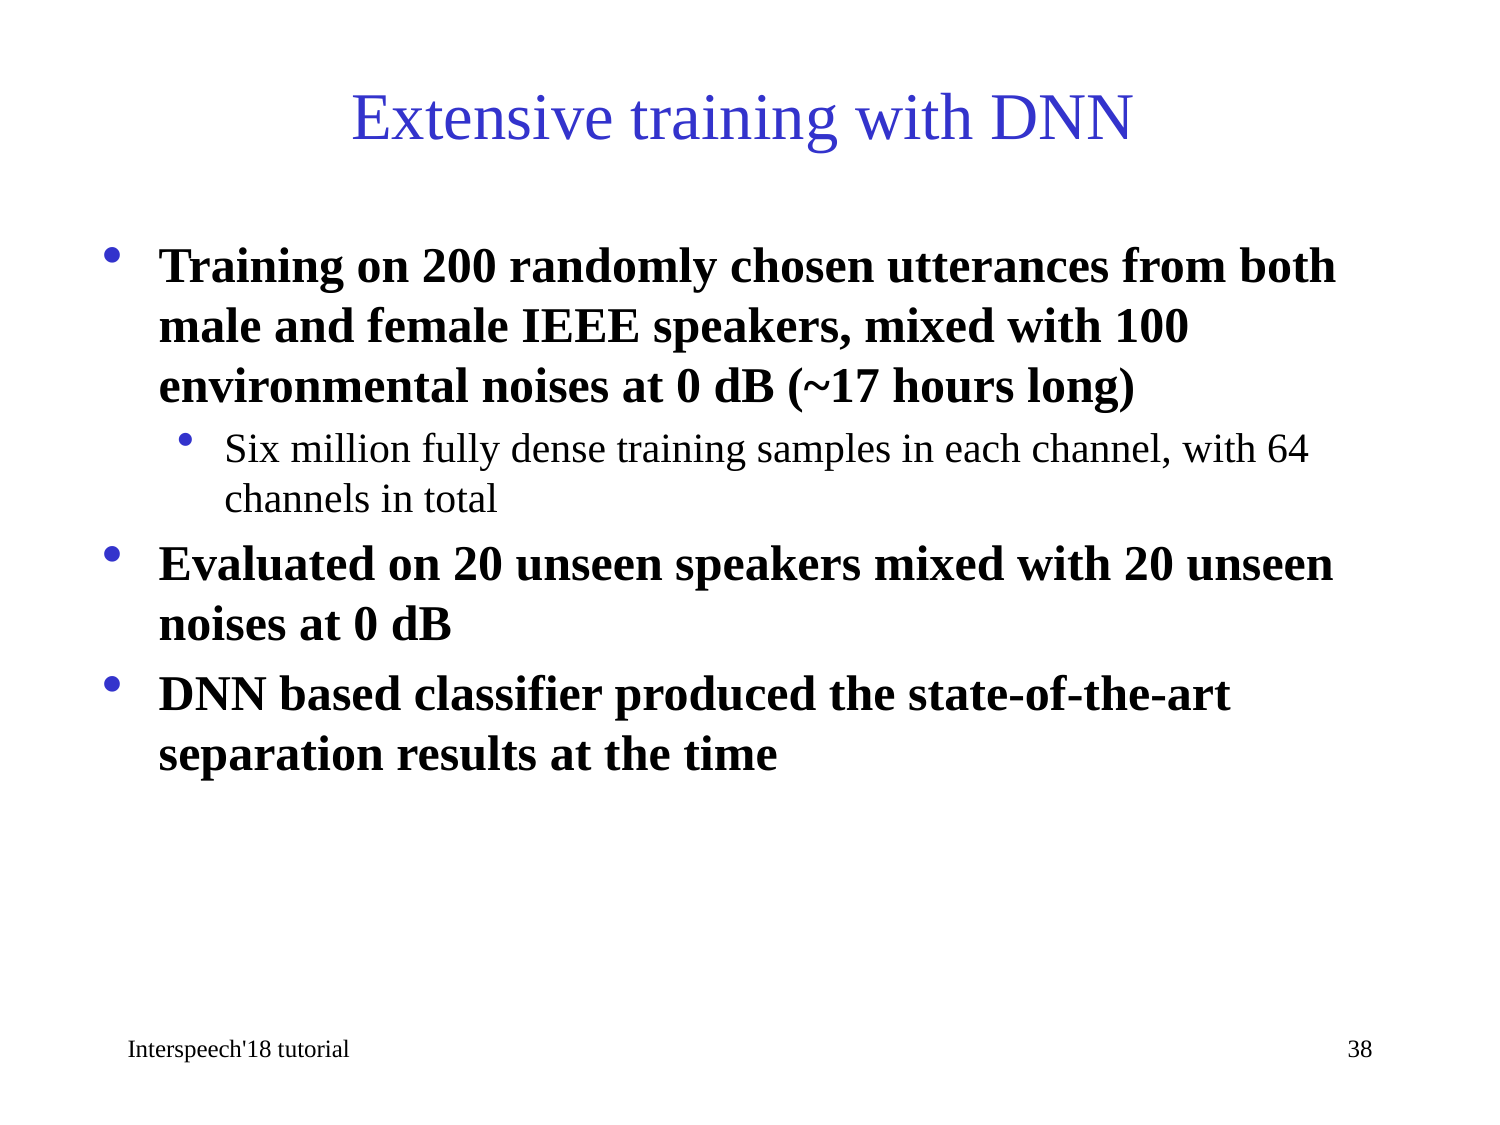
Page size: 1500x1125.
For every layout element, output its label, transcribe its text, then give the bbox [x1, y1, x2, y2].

list Training on 200 randomly chosen utterances from both male and female IEEE speakers, mixed with 100 environmental noises at 0 dB (~17 hours long) Six million fully dense training samples in each channel, with 64 channels in total Evaluated on 20 unseen speakers mixed with 20 unseen noises at 0 dB DNN based classifier produced the state-of-the-art separation results at the time [87, 224, 1400, 1000]
slide_number Interspeech'18 tutorial [112, 1024, 426, 1101]
slide_number 38 [1074, 1024, 1388, 1101]
title Extensive training with DNN [87, 62, 1400, 163]
